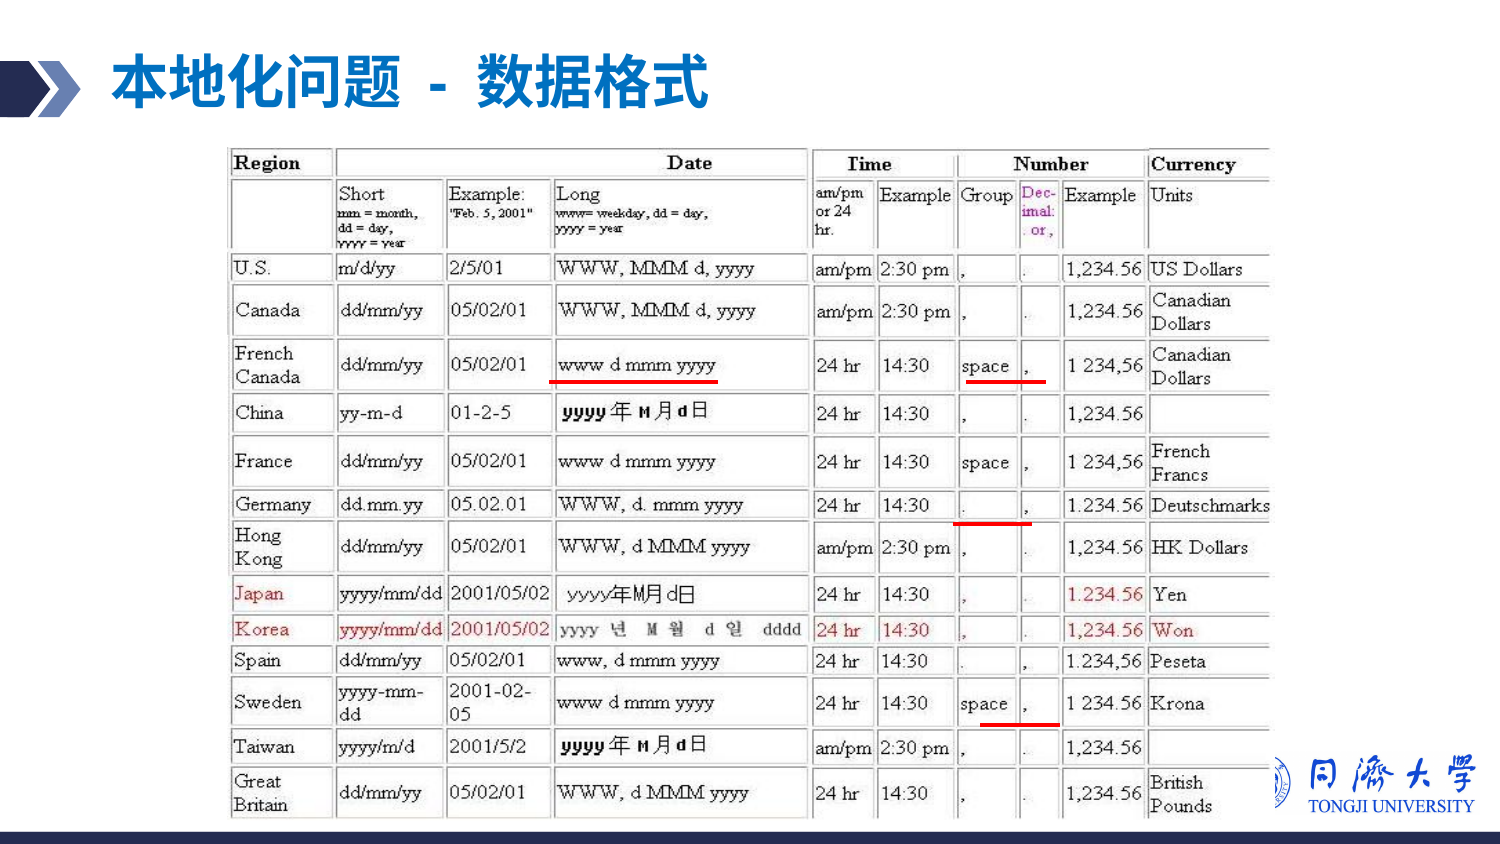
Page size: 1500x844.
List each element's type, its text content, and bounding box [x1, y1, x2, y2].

picture [227, 147, 1480, 821]
title 本地化问题 - 数据格式 [95, 46, 967, 132]
